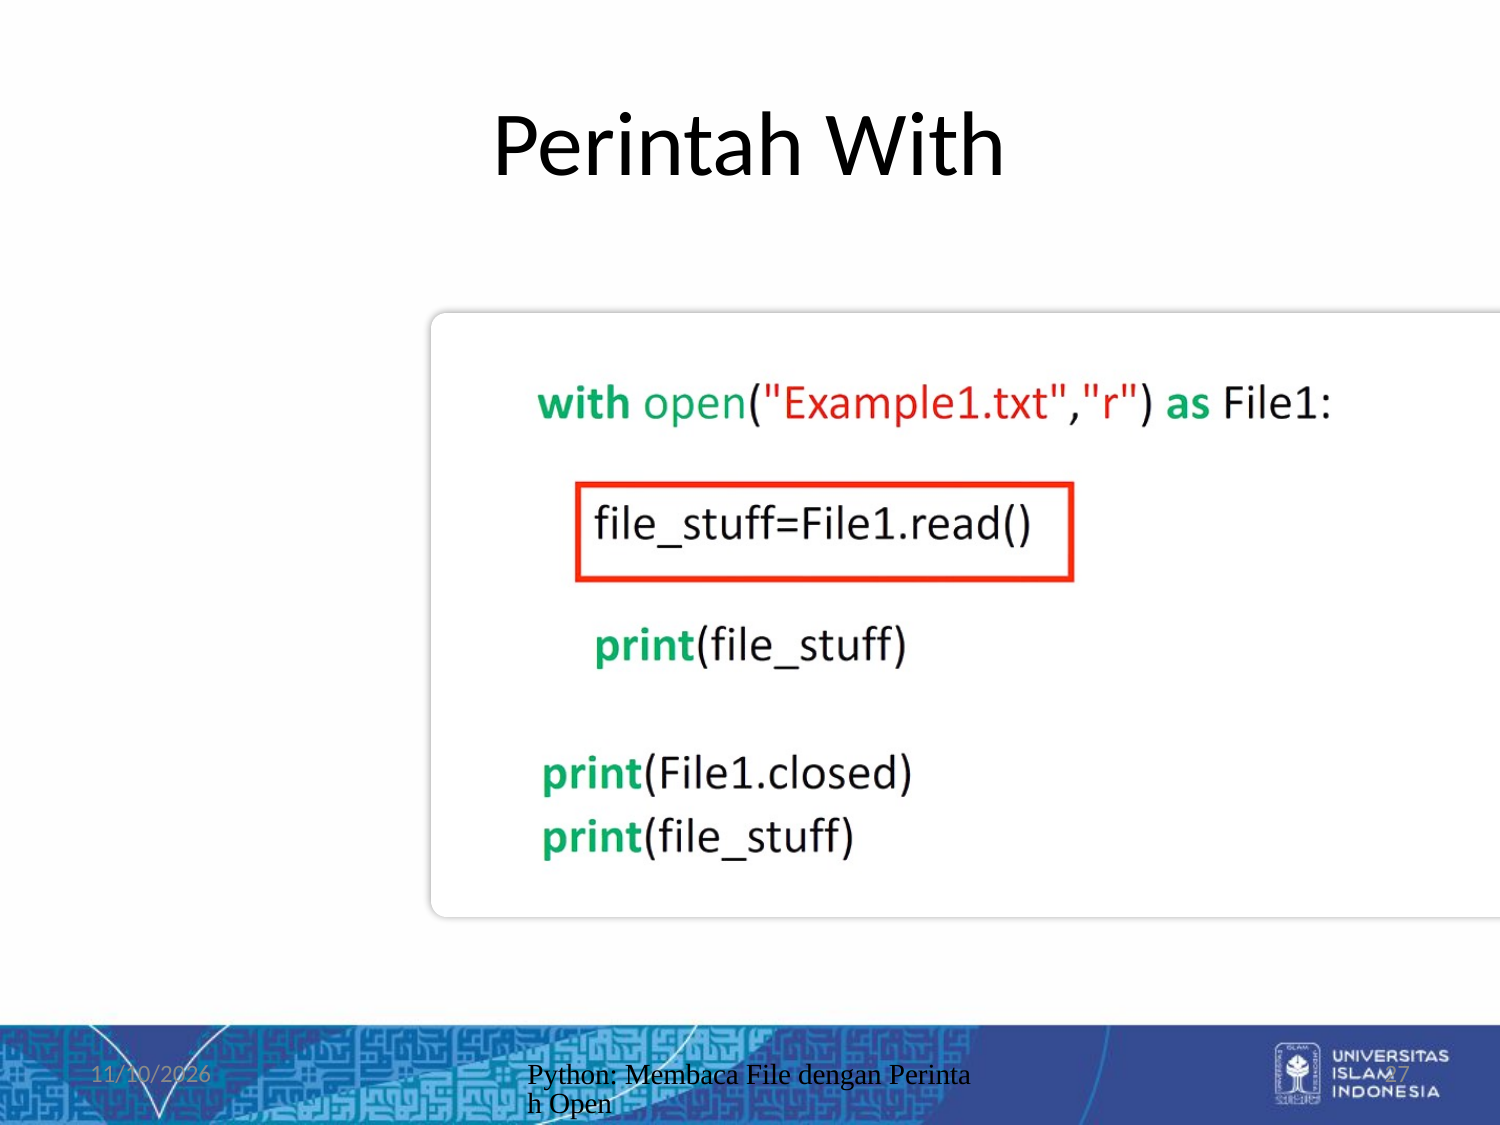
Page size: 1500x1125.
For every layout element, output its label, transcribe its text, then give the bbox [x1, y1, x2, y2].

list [461, 343, 1500, 886]
picture [0, 0, 1500, 1125]
title Perintah With [75, 45, 1425, 233]
slide_number 27 [1074, 1042, 1425, 1103]
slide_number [75, 1042, 425, 1103]
footer Python: Membaca File dengan Perintah Open [512, 1042, 988, 1103]
